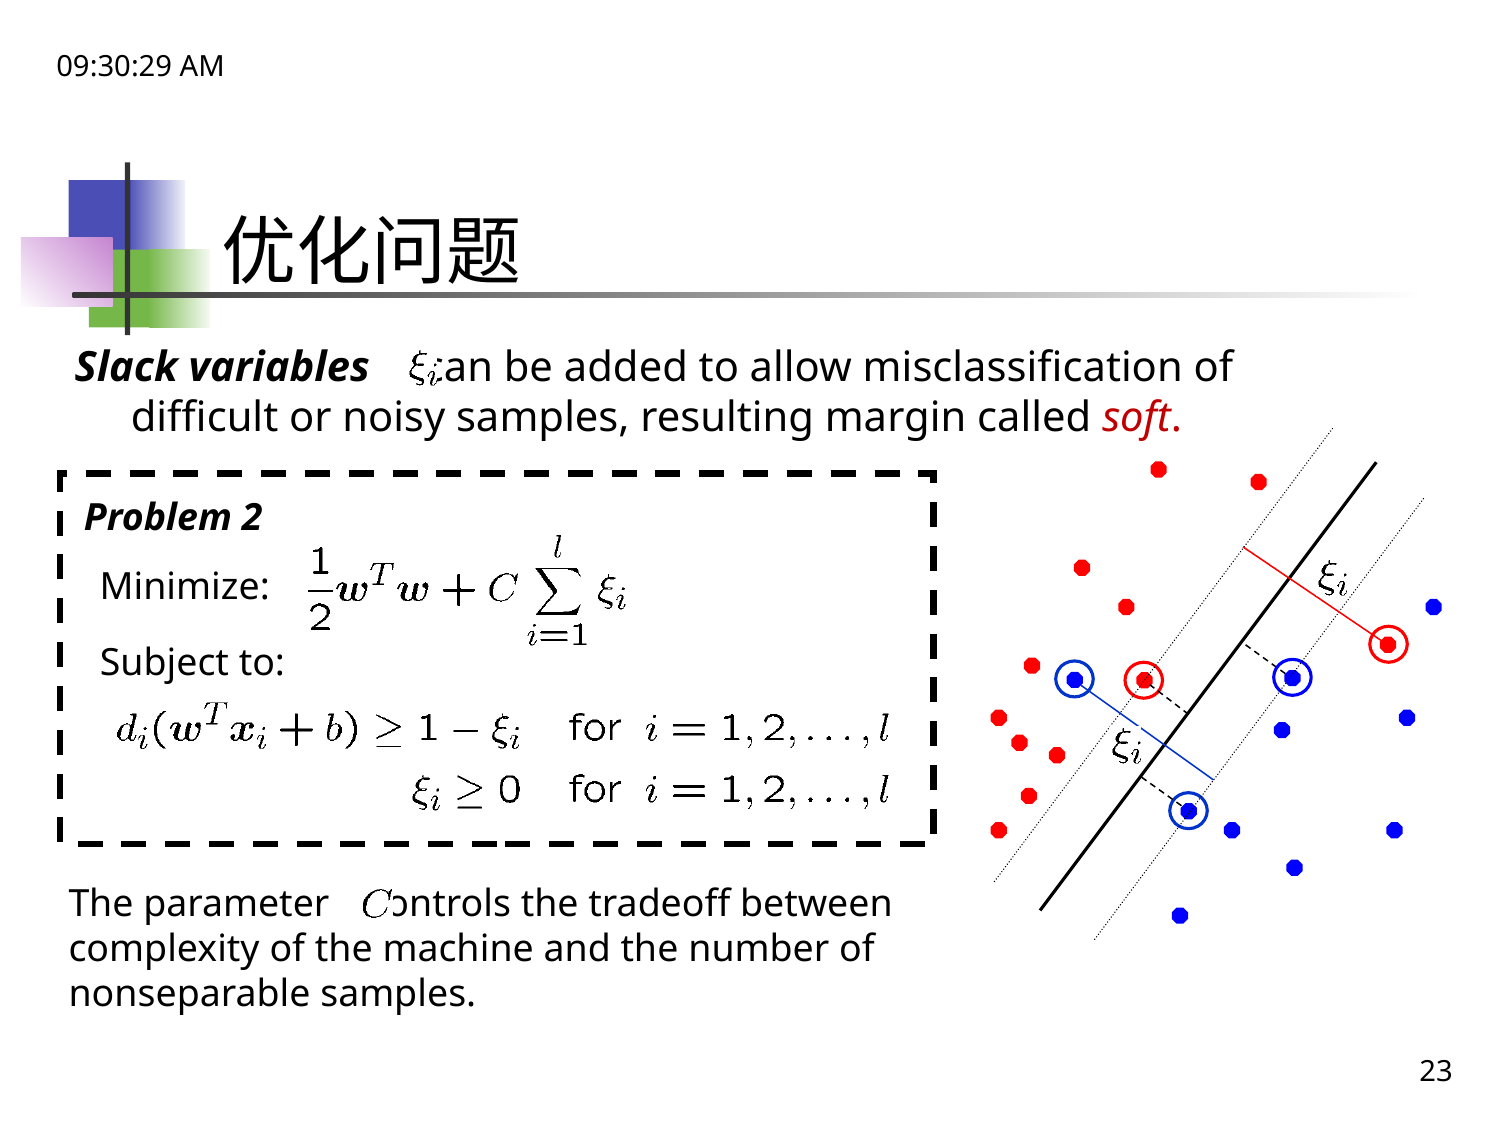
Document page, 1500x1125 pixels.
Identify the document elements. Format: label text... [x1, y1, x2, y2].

text_box [1151, 462, 1166, 477]
picture [307, 533, 626, 646]
text_box 优化问题 [206, 196, 1282, 302]
text_box Problem 2 [69, 485, 463, 546]
text_box [1399, 710, 1415, 726]
text_box [1387, 822, 1402, 838]
text_box [1024, 658, 1040, 673]
text_box [1426, 599, 1441, 615]
text_box [1125, 662, 1163, 699]
text_box [60, 473, 934, 844]
text_box [1012, 735, 1027, 751]
text_box [991, 710, 1007, 726]
picture [360, 887, 393, 920]
text_box Subject to: [85, 630, 503, 691]
text_box Slack variables can be added to allow misclassification of difficult or noisy samples, resulting margin called soft. [59, 332, 1327, 492]
picture [1316, 558, 1347, 597]
picture [1110, 726, 1141, 764]
text_box [1273, 659, 1312, 696]
text_box [1287, 860, 1302, 876]
text_box [1251, 474, 1266, 490]
text_box [1369, 626, 1408, 663]
picture [407, 347, 438, 386]
text_box [1074, 560, 1090, 576]
text_box [1119, 599, 1134, 615]
picture [116, 700, 890, 811]
text_box [1049, 747, 1065, 763]
text_box [991, 822, 1007, 838]
text_box Minimize: [84, 554, 302, 615]
text_box [1021, 788, 1037, 804]
text_box [1172, 908, 1188, 923]
text_box [1169, 792, 1208, 829]
text_box The parameter controls the tradeoff between complexity of the machine and the number of nonseparable samples. [53, 871, 930, 1022]
text_box [1224, 822, 1240, 838]
text_box [1055, 660, 1094, 697]
slide_number 23 [1155, 1024, 1468, 1100]
text_box [1274, 722, 1290, 738]
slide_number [41, 19, 354, 95]
